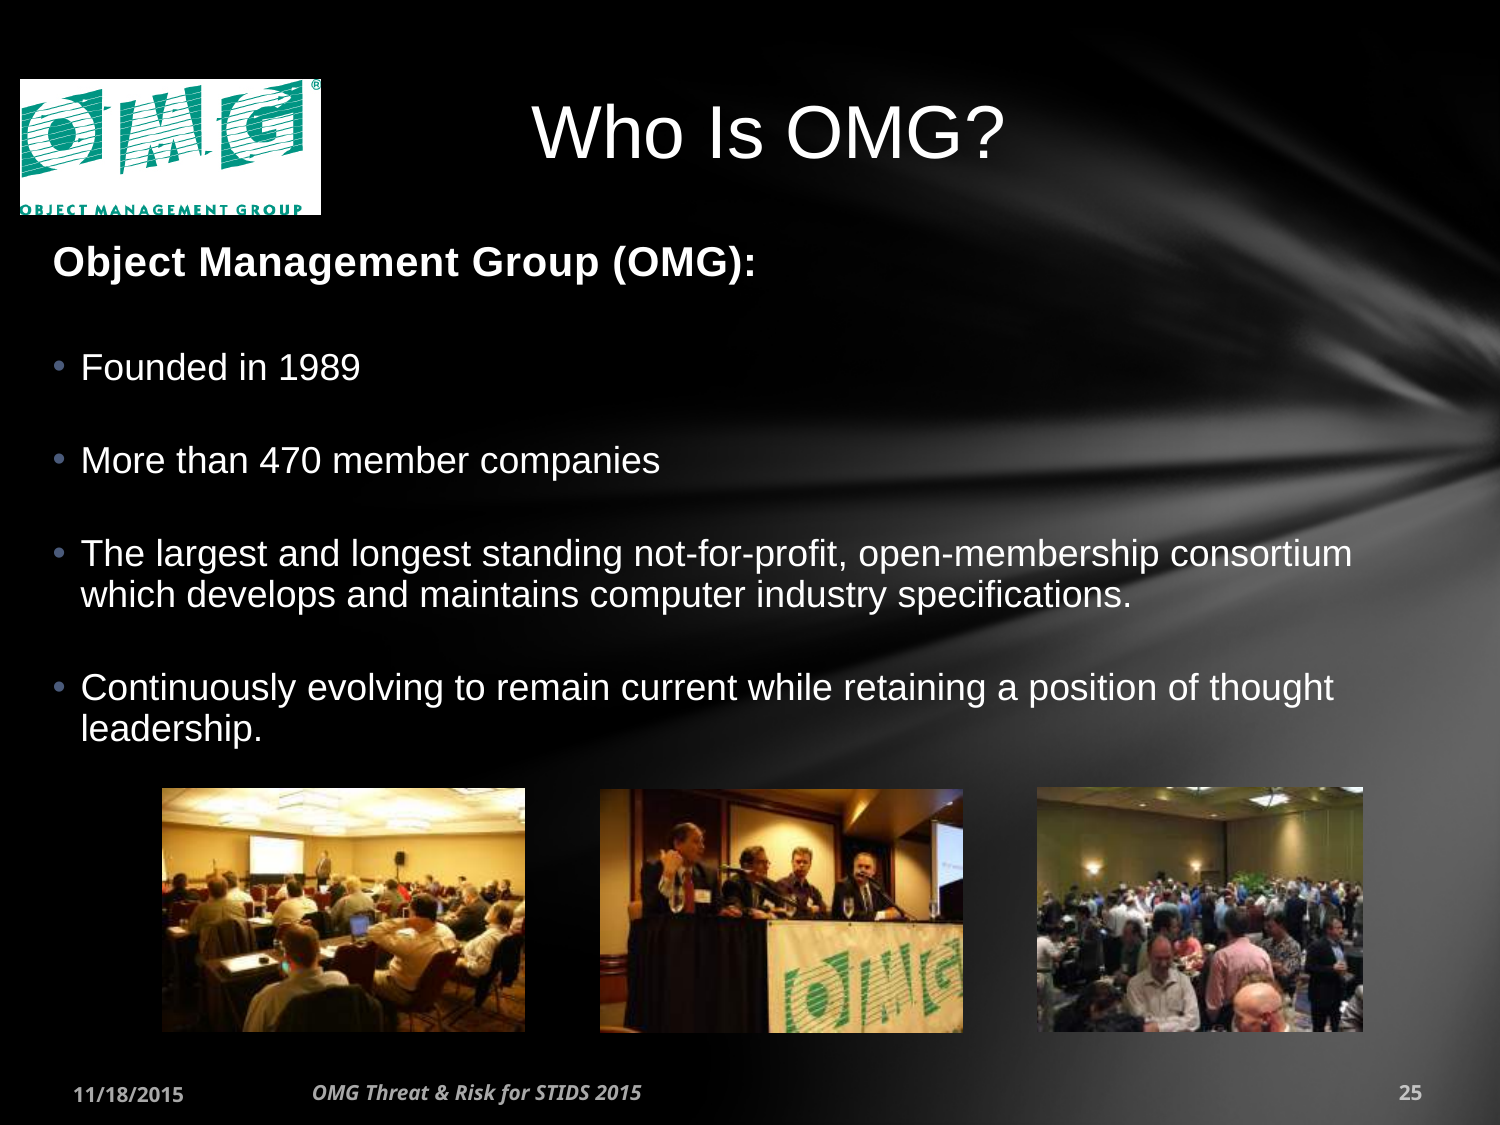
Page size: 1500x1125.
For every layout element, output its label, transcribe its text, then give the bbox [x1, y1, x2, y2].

list Object Management Group (OMG): Founded in 1989 More than 470 member companies The largest and longest standing not-for-profit, open-membership consortium which develops and maintains computer industry specifications. Continuously evolving to remain current while retaining a position of thought leadership. [37, 237, 1453, 800]
picture [20, 79, 321, 215]
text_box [162, 787, 1363, 1033]
title Who Is OMG? [312, 31, 1225, 182]
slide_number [57, 1073, 299, 1115]
slide_number 25 [1293, 1073, 1438, 1115]
footer OMG Threat & Risk for STIDS 2015 [299, 1073, 968, 1115]
